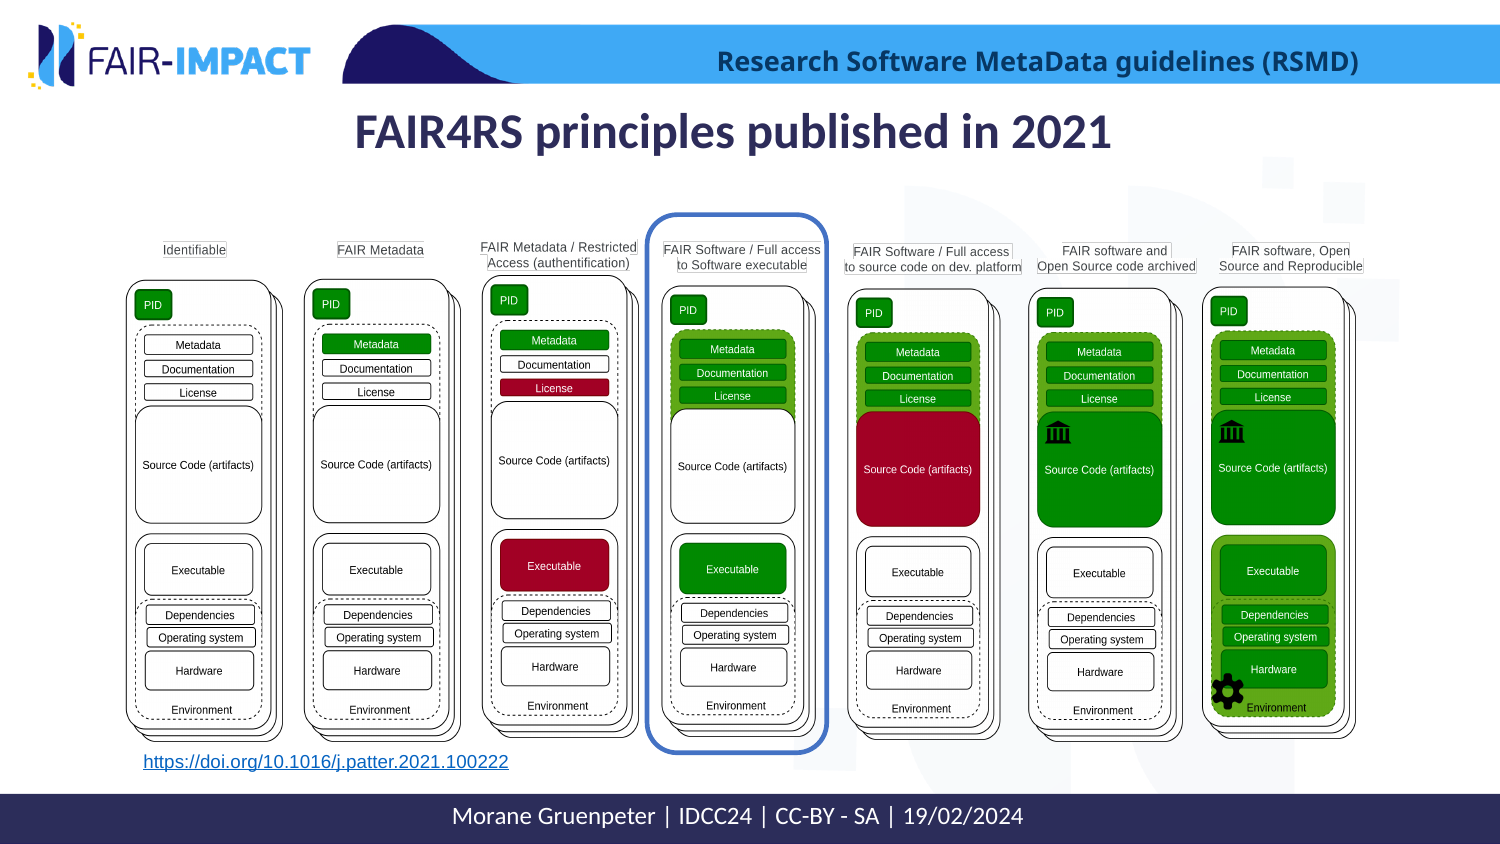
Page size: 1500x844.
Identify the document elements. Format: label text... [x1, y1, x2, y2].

text_box Morane Gruenpeter | IDCC24 | CC-BY - SA | 19/02/2024 [0, 793, 1500, 844]
title FAIR4RS principles published in 2021 [343, 83, 1411, 180]
picture [0, 0, 1500, 793]
text_box [649, 214, 824, 232]
text_box Research Software MetaData guidelines (RSMD) [626, 24, 1500, 89]
text_box https://doi.org/10.1016/j.patter.2021.100222 [132, 734, 805, 764]
text_box [805, 745, 817, 752]
